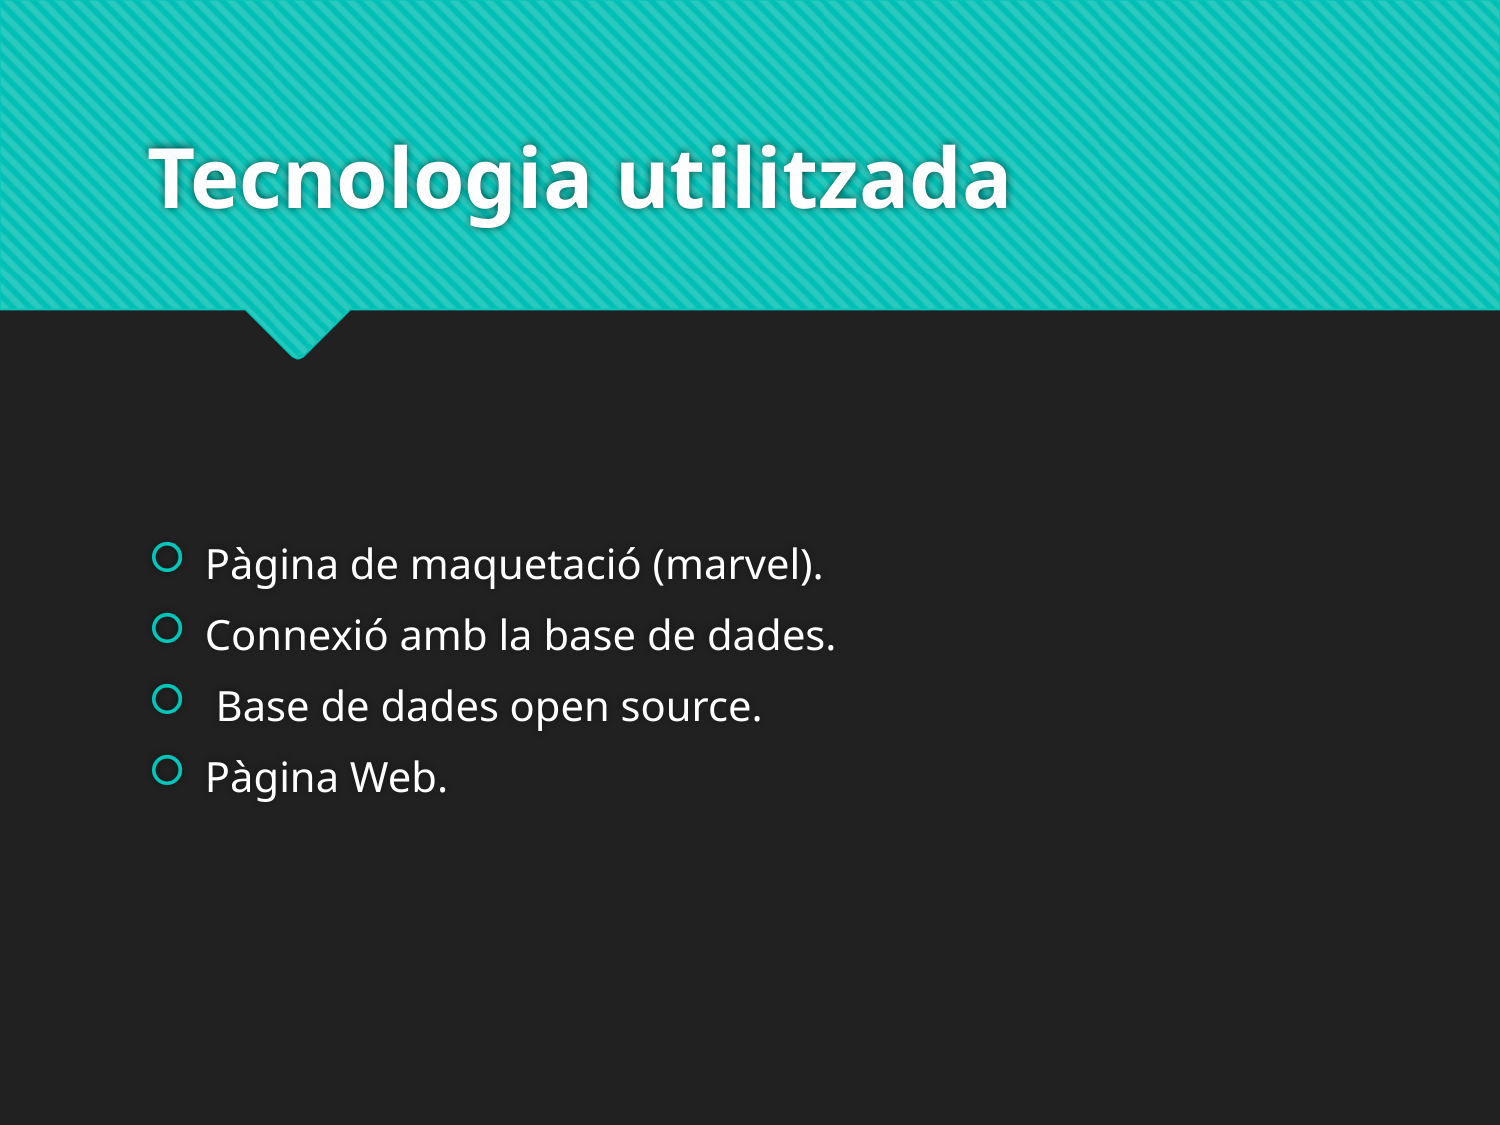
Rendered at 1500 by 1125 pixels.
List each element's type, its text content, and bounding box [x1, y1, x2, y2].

list Pàgina de maquetació (marvel). Connexió amb la base de dades. Base de dades open source. Pàgina Web. [133, 597, 1368, 1125]
title Tecnologia utilitzada [132, 73, 1368, 233]
